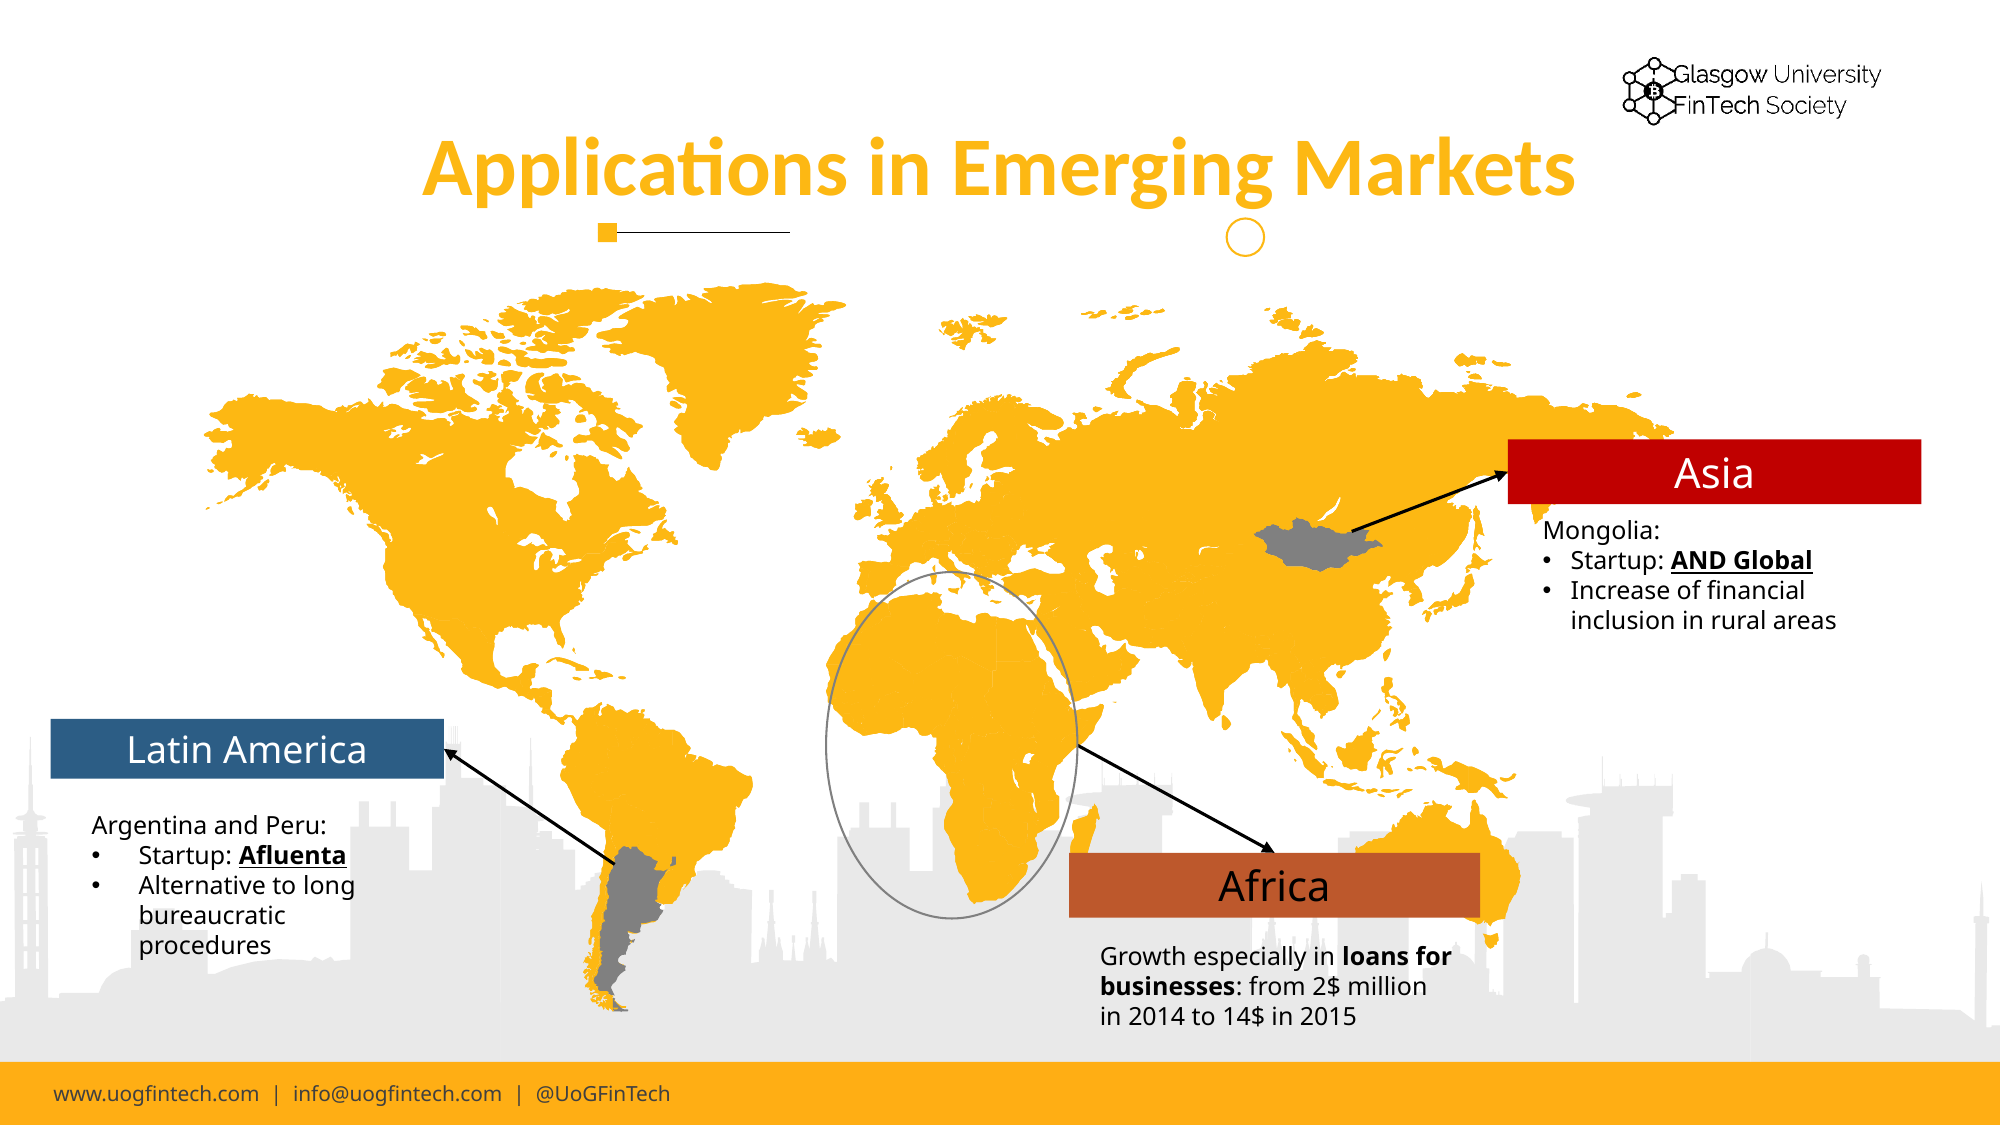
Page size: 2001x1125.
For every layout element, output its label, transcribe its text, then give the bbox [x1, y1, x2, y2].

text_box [1077, 745, 1275, 853]
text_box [1507, 439, 1922, 644]
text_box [443, 749, 615, 865]
picture [1618, 39, 1886, 143]
title Applications in Emerging Markets [137, 67, 1863, 271]
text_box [1069, 852, 1481, 1040]
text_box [203, 282, 1678, 1014]
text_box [1351, 472, 1508, 532]
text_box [597, 223, 791, 243]
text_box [23, 718, 447, 1000]
text_box [1225, 217, 1266, 257]
